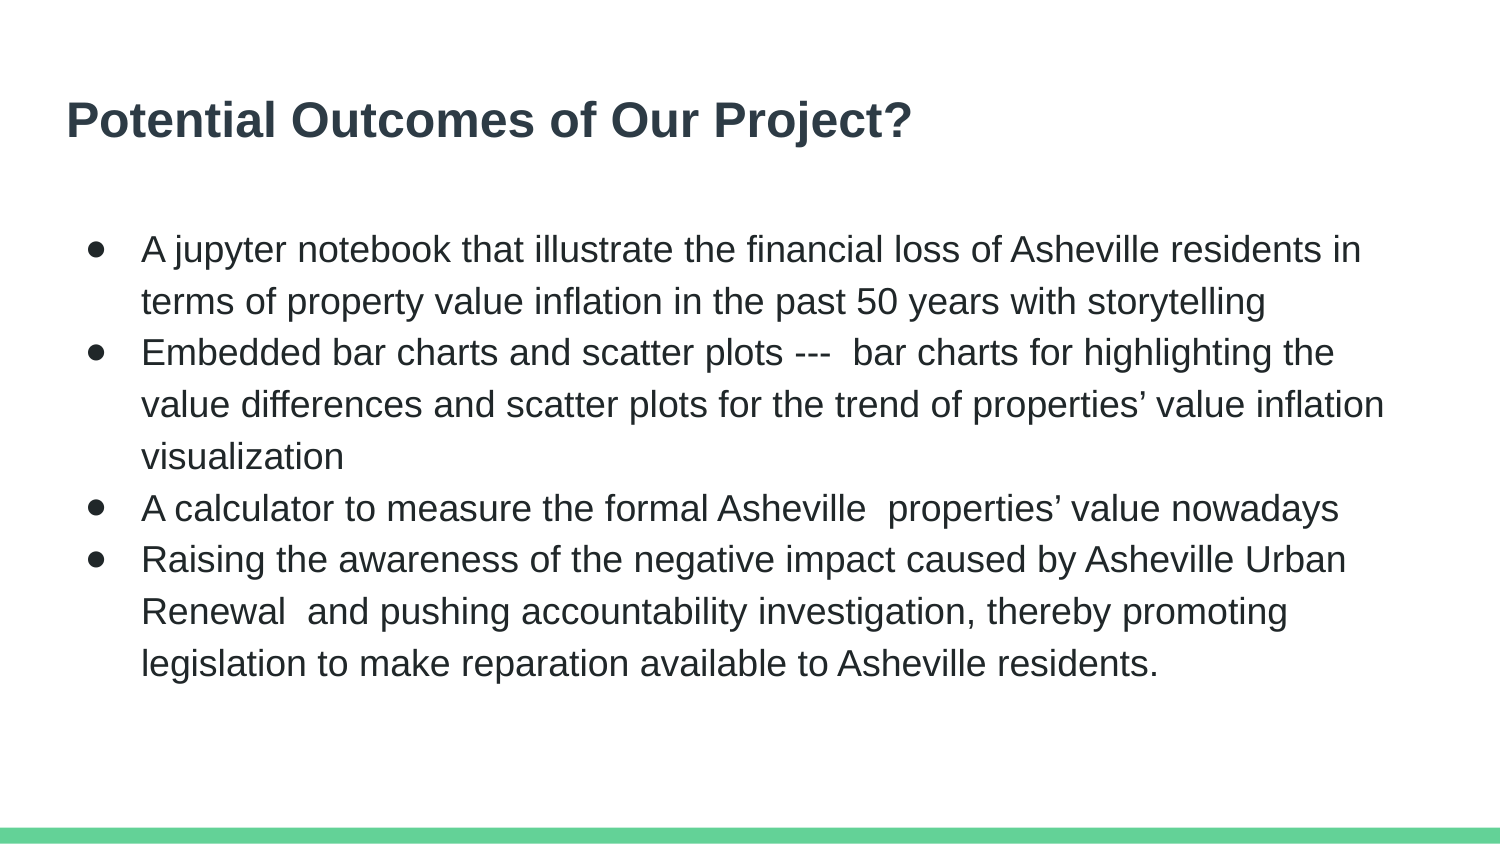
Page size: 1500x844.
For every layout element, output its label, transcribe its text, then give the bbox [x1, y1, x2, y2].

list A jupyter notebook that illustrate the financial loss of Asheville residents in terms of property value inflation in the past 50 years with storytelling Embedded bar charts and scatter plots --- bar charts for highlighting the value differences and scatter plots for the trend of properties’ value inflation visualization A calculator to measure the formal Asheville properties’ value nowadays Raising the awareness of the negative impact caused by Asheville Urban Renewal and pushing accountability investigation, thereby promoting legislation to make reparation available to Asheville residents. [51, 203, 1449, 764]
title Potential Outcomes of Our Project? [51, 72, 1449, 167]
